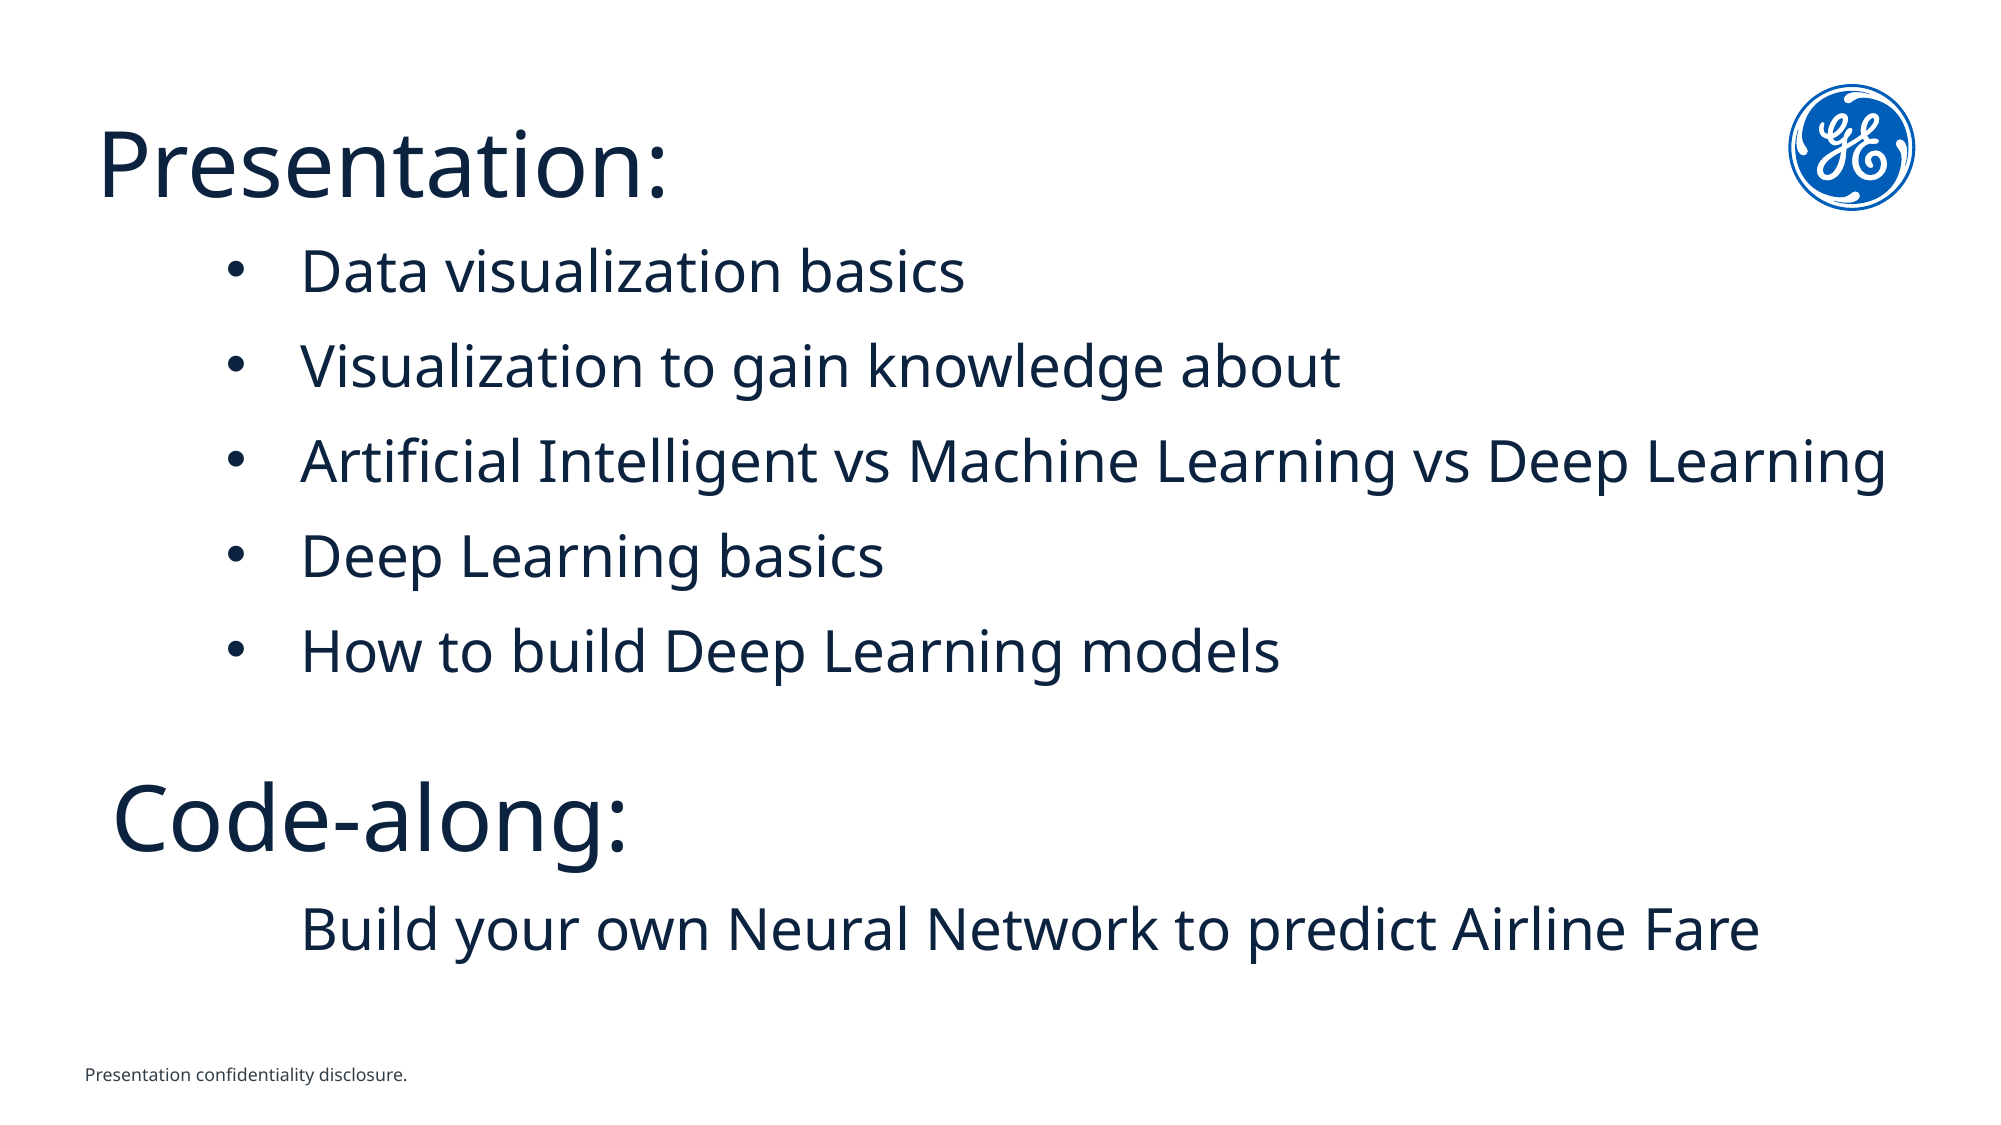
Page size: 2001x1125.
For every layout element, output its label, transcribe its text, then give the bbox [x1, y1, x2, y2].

title Presentation: [96, 106, 1833, 246]
text_box Code-along: [96, 752, 709, 903]
text_box Data visualization basics Visualization to gain knowledge about Artificial Intelligent vs Machine Learning vs Deep Learning Deep Learning basics How to build Deep Learning models [211, 226, 1922, 739]
text_box Build your own Neural Network to predict Airline Fare [211, 884, 1806, 1035]
footer Presentation confidentiality disclosure. [84, 1045, 739, 1106]
